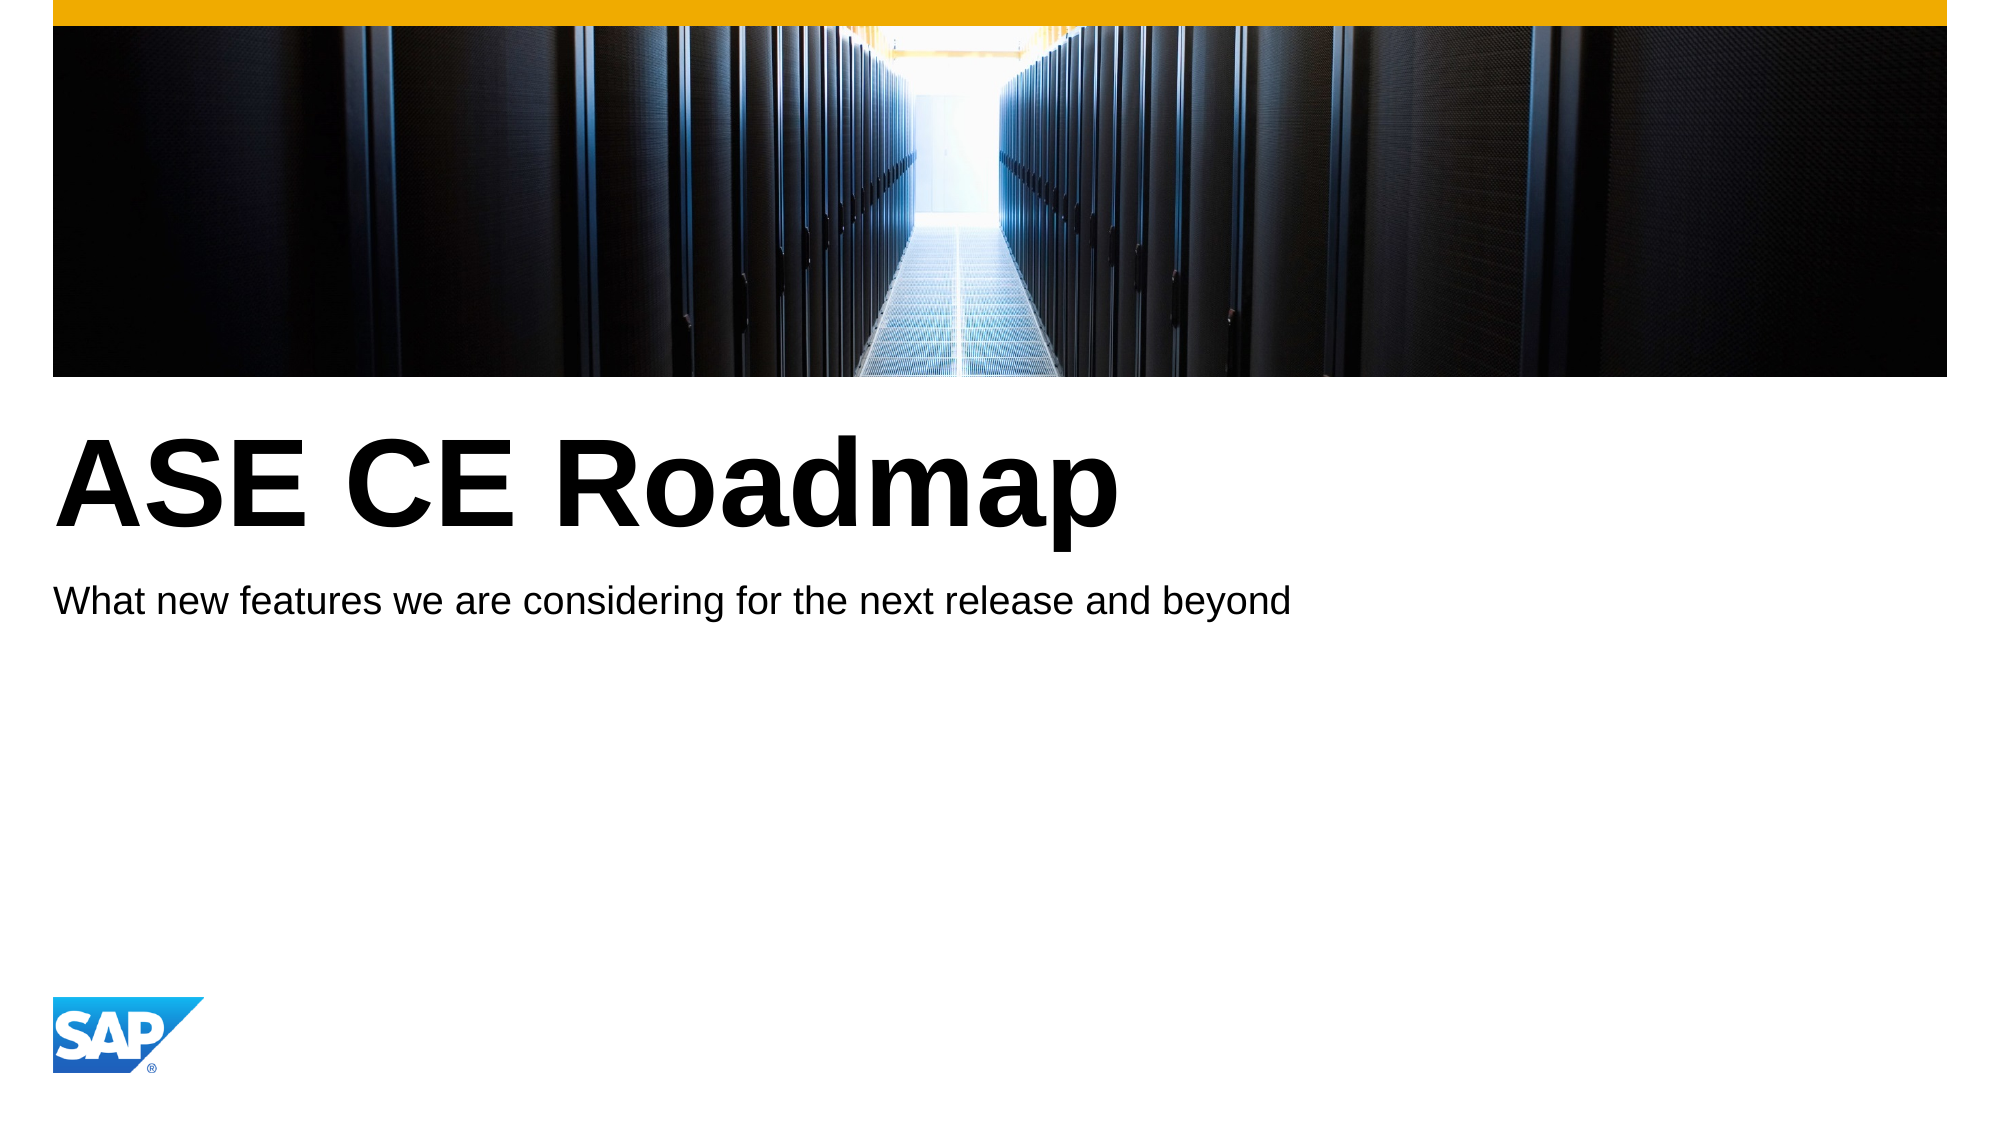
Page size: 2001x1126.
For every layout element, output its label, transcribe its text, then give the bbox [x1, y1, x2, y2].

picture [52, 26, 1948, 378]
picture [53, 1000, 204, 1073]
title ASE CE Roadmap [53, 401, 1947, 553]
list What new features we are considering for the next release and beyond [53, 575, 1947, 678]
